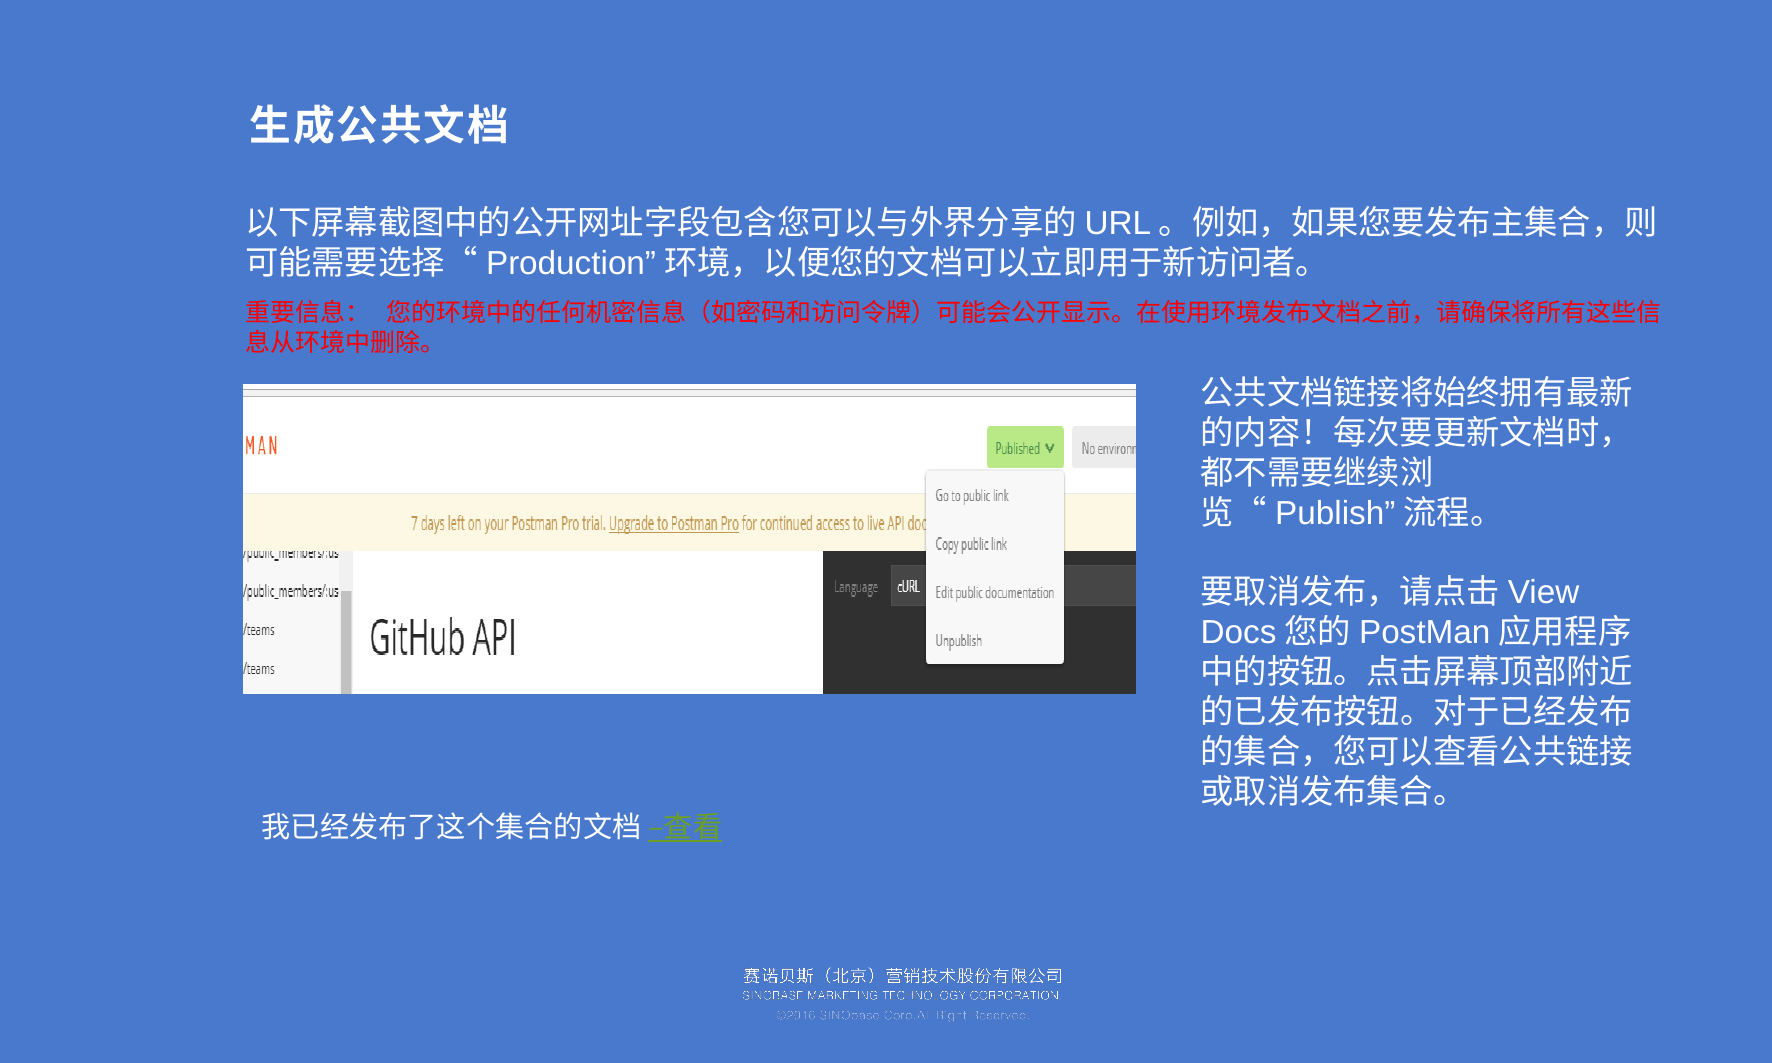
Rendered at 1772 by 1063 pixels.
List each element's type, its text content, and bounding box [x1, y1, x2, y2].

picture [0, 0, 1772, 1063]
text_box 重要信息： 您的环境中的任何机密信息（如密码和访问令牌）可能会公开显示。在使用环境发布文档之前，请确保将所有这些信息从环境中删除。 [230, 289, 1681, 365]
title 生成公共文档 [85, 97, 674, 157]
text_box 公共文档链接将始终拥有最新的内容！每次要更新文档时，都不需要继续浏览“Publish”流程。 要取消发布，请点击View Docs您的PostMan应用程序中的按钮。点击屏幕顶部附近的已发布按钮。对于已经发布的集合，您可以查看公共链接或取消发布集合。 [1185, 363, 1663, 818]
text_box 我已经发布了这个集合的文档 –查看 [246, 801, 738, 859]
text_box 以下屏幕截图中的公开网址字段包含您可以与外界分享的URL。例如，如果您要发布主集合，则可能需要选择“Production”环境，以便您的文档可以立即用于新访问者。 [230, 193, 1699, 289]
